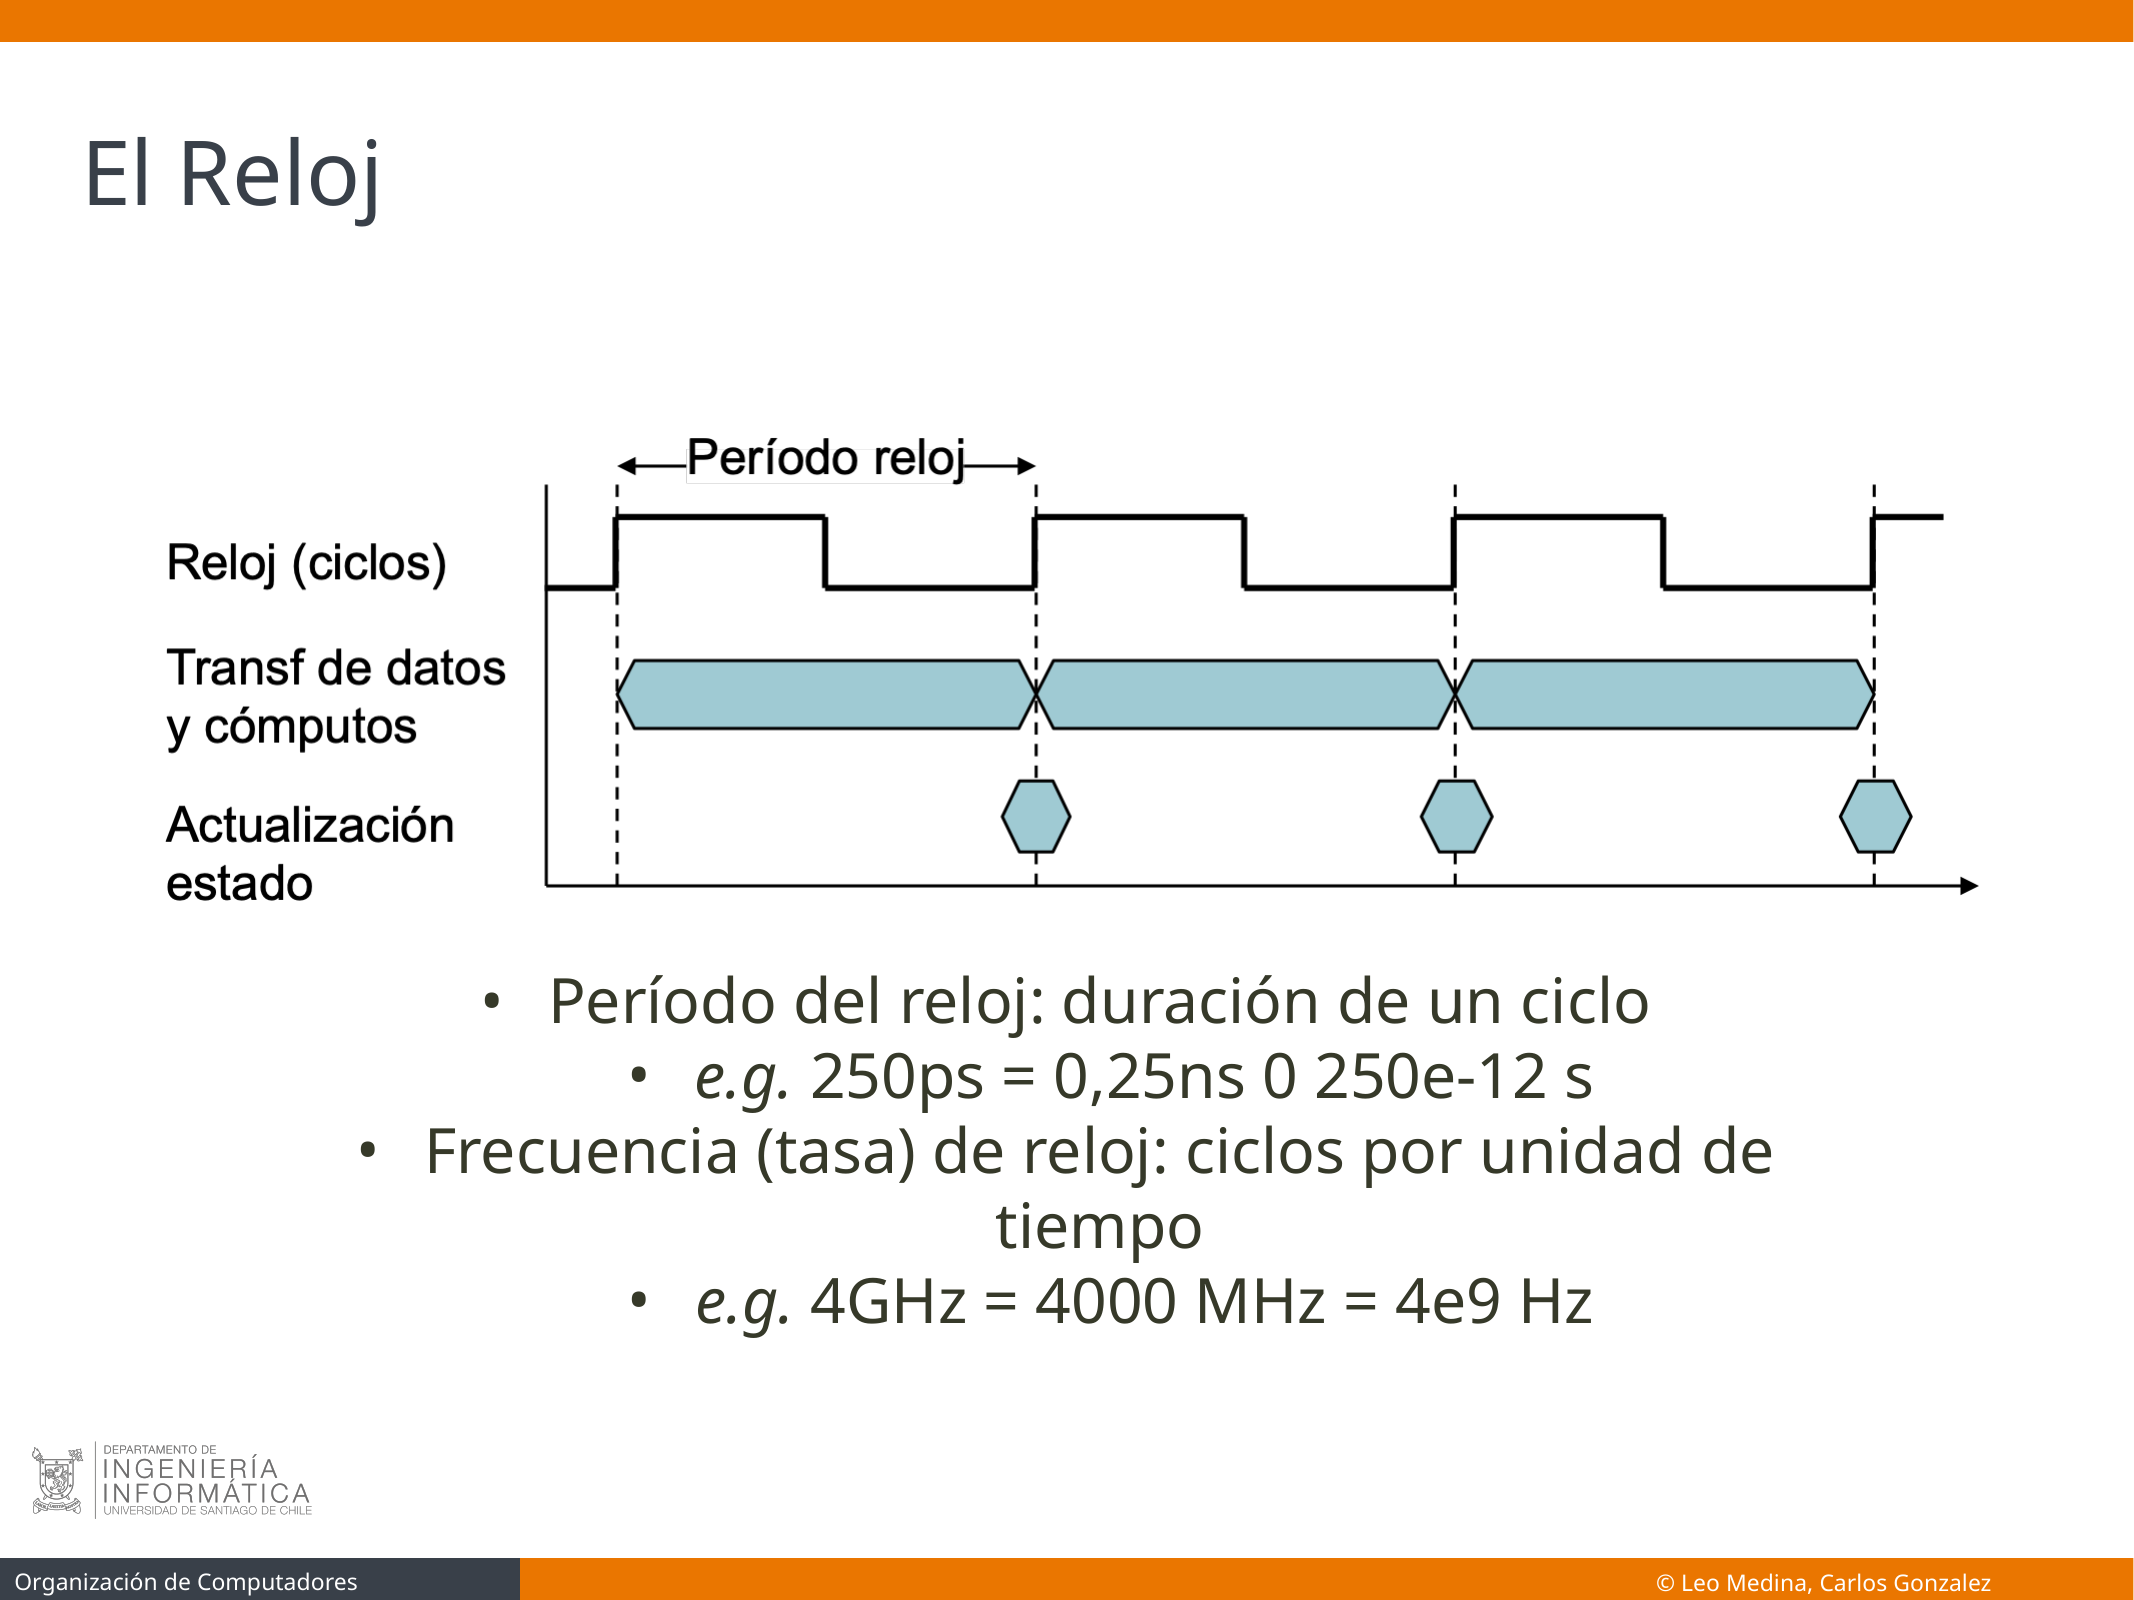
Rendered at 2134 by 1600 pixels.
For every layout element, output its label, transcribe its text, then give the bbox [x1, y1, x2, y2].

title El Reloj [72, 62, 1839, 278]
picture [19, 1433, 326, 1530]
picture [135, 409, 1999, 943]
text_box Período del reloj: duración de un ciclo e.g. 250ps = 0,25ns 0 250e-12 s Frecuencia (tasa) de reloj: ciclos por unidad de tiempo e.g. 4GHz = 4000 MHz = 4e9 Hz [291, 954, 1842, 1345]
